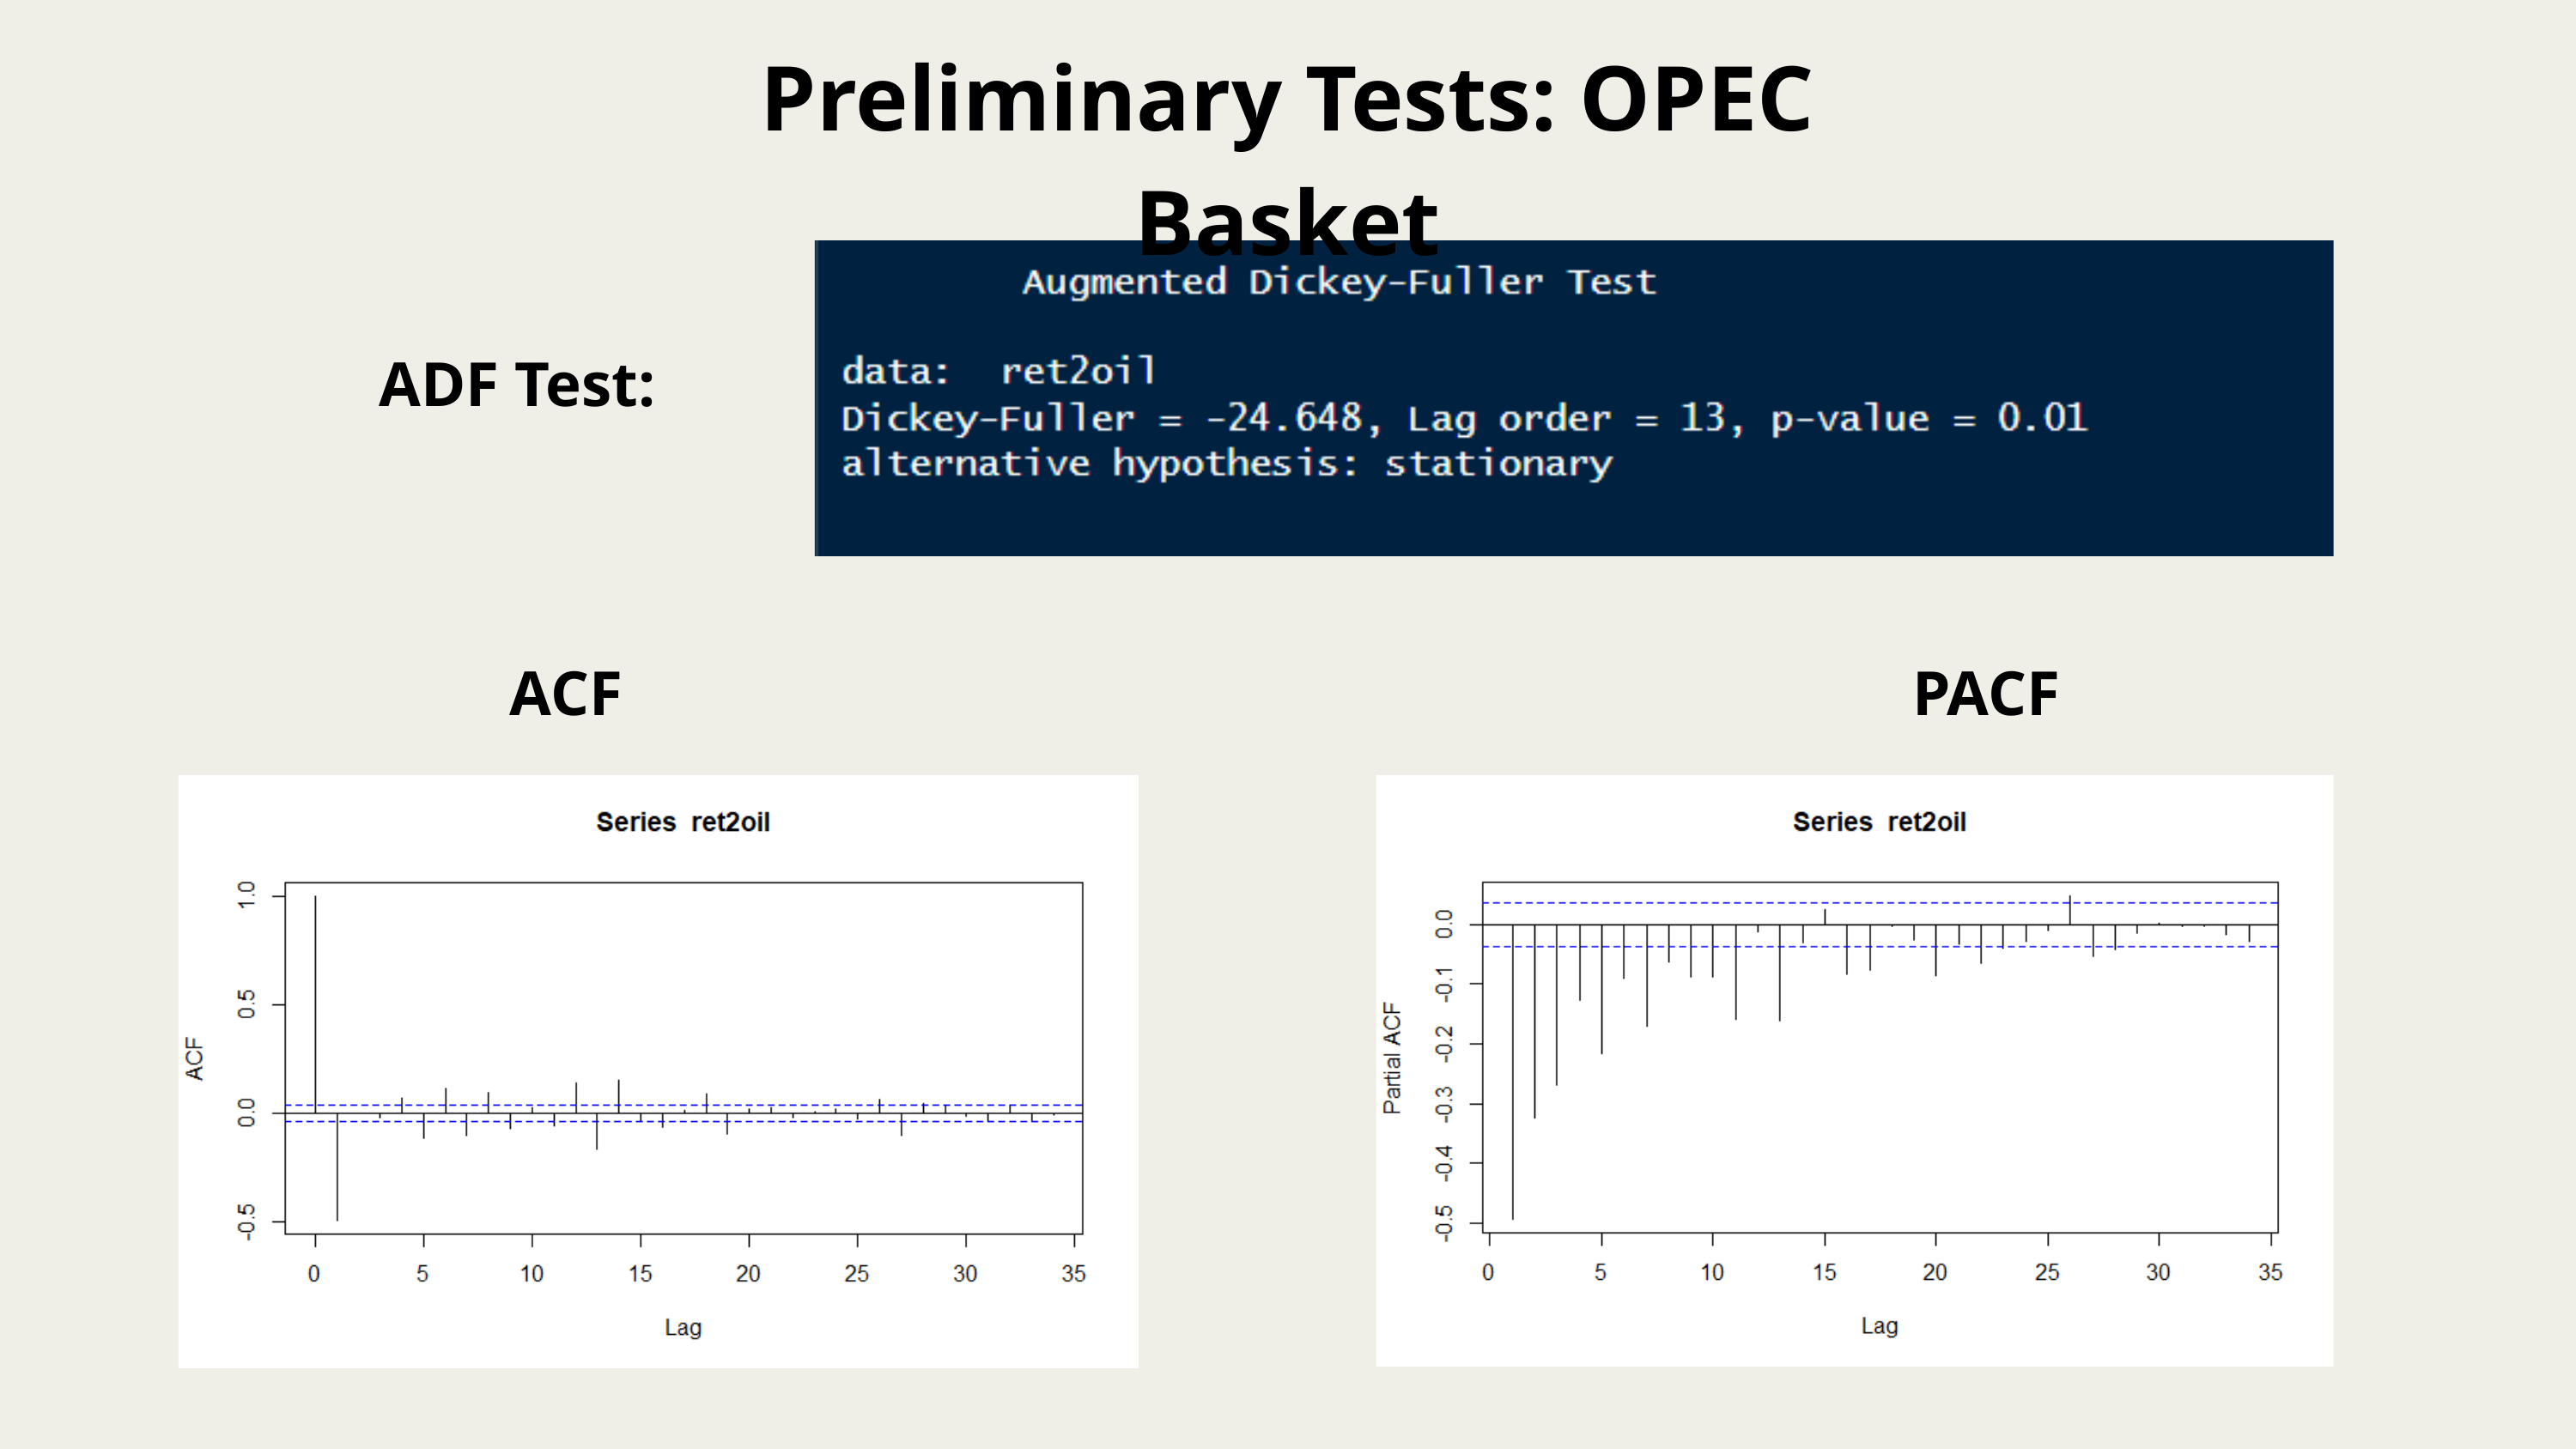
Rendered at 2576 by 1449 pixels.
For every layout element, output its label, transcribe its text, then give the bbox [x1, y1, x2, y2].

text_box ADF Test: [376, 333, 659, 419]
text_box [178, 775, 1139, 1368]
text_box PACF [1906, 642, 2067, 728]
text_box [814, 240, 2334, 556]
text_box Preliminary Tests: OPEC Basket [603, 23, 1972, 274]
text_box [1376, 775, 2334, 1367]
text_box ACF [506, 642, 627, 728]
